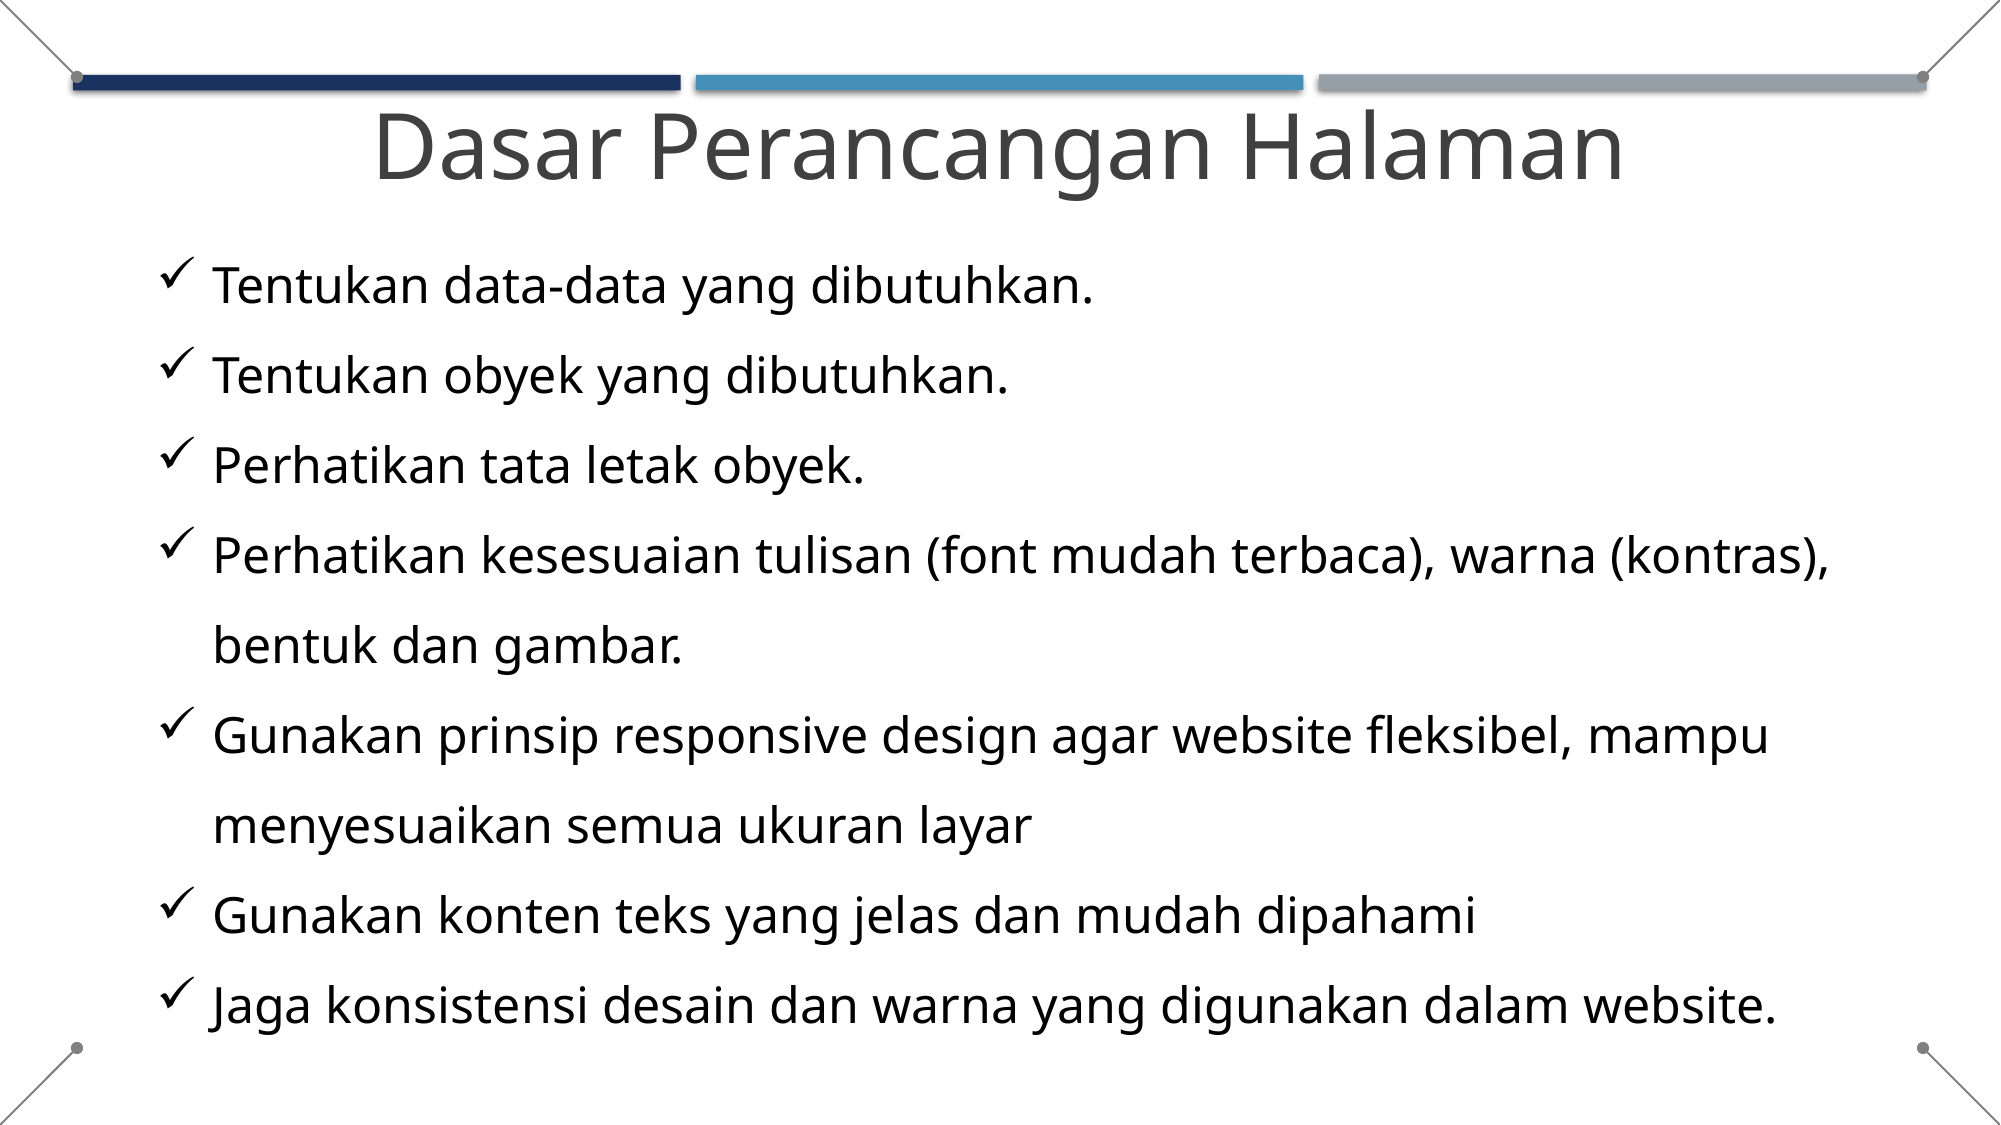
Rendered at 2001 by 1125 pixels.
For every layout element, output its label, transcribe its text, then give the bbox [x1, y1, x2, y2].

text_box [0, 1047, 2000, 1125]
text_box Tentukan data-data yang dibutuhkan. Tentukan obyek yang dibutuhkan. Perhatikan tata letak obyek. Perhatikan kesesuaian tulisan (font mudah terbaca), warna (kontras), bentuk dan gambar. Gunakan prinsip responsive design agar website fleksibel, mampu menyesuaikan semua ukuran layar Gunakan konten teks yang jelas dan mudah dipahami Jaga konsistensi desain dan warna yang digunakan dalam website. [141, 216, 1890, 1041]
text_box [0, 0, 2000, 78]
text_box Dasar Perancangan Halaman [141, 89, 1859, 199]
